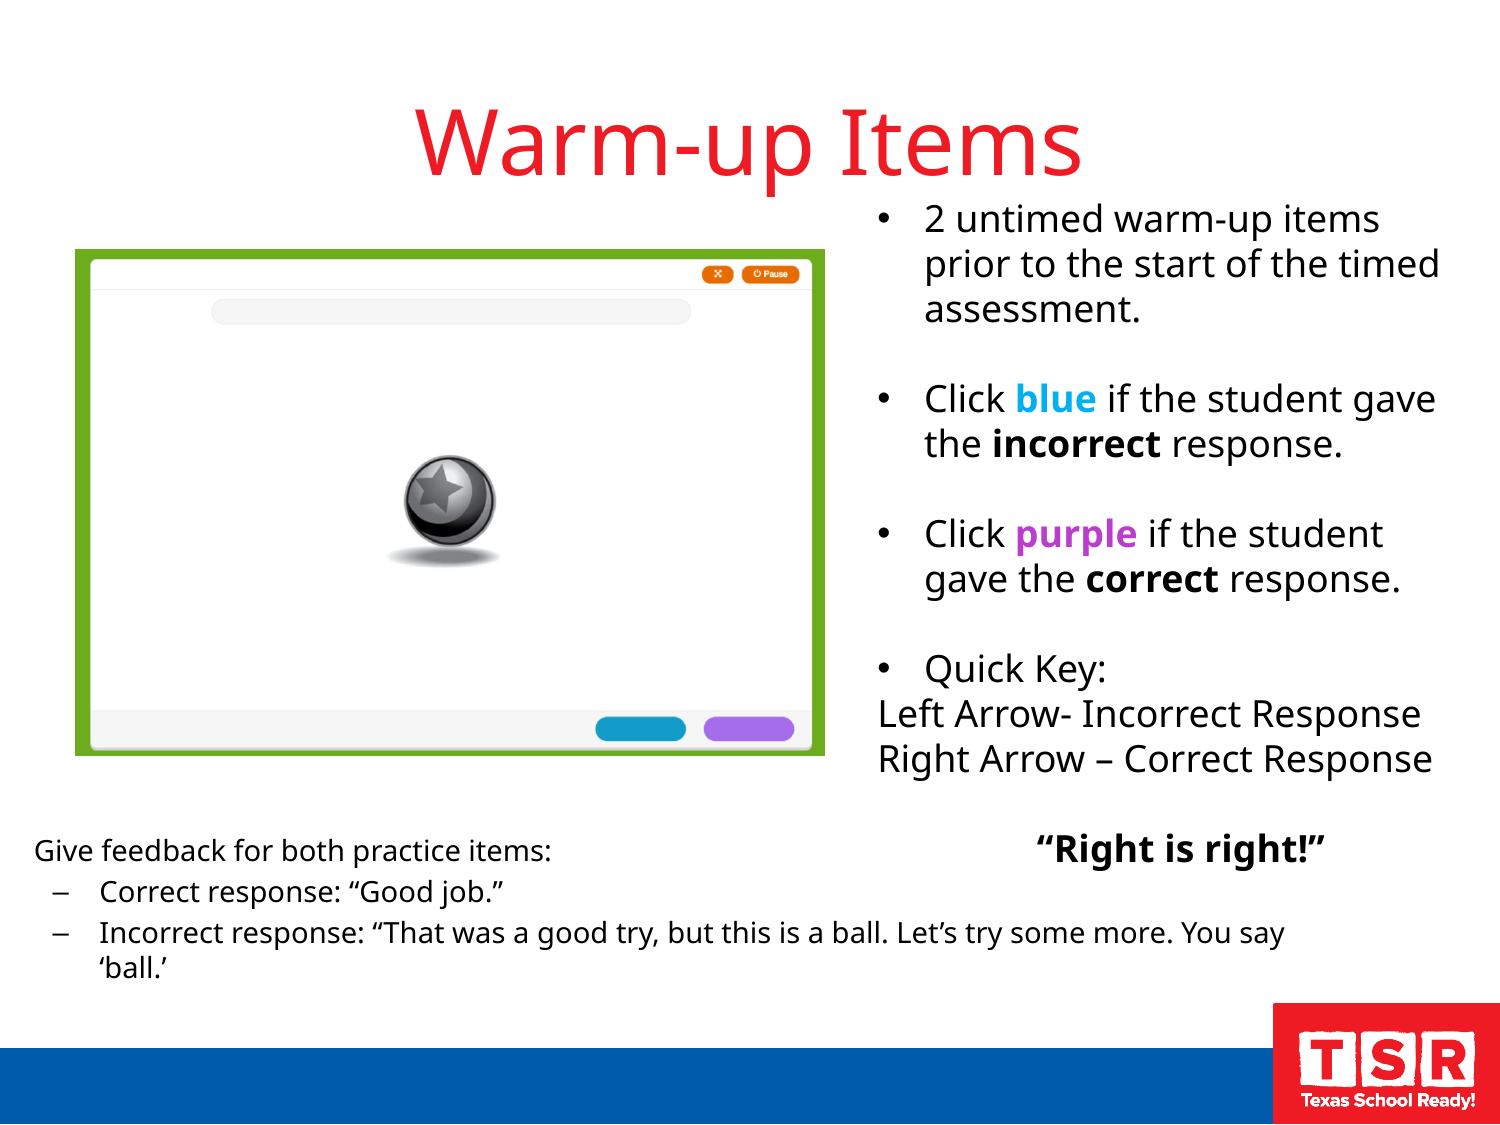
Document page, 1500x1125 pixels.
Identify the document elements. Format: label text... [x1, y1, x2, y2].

list Give feedback for both practice items: Correct response: “Good job.” Incorrect response: “That was a good try, but this is a ball. Let’s try some more. You say ‘ball.’ [0, 825, 1313, 1125]
picture [1313, 1031, 1475, 1110]
picture [74, 249, 826, 756]
text_box 2 untimed warm-up items prior to the start of the timed assessment. Click blue if the student gave the incorrect response. Click purple if the student gave the correct response. Quick Key: Left Arrow- Incorrect Response Right Arrow – Correct Response “Right is right!” [862, 187, 1475, 968]
title Warm-up Items [75, 45, 1425, 233]
